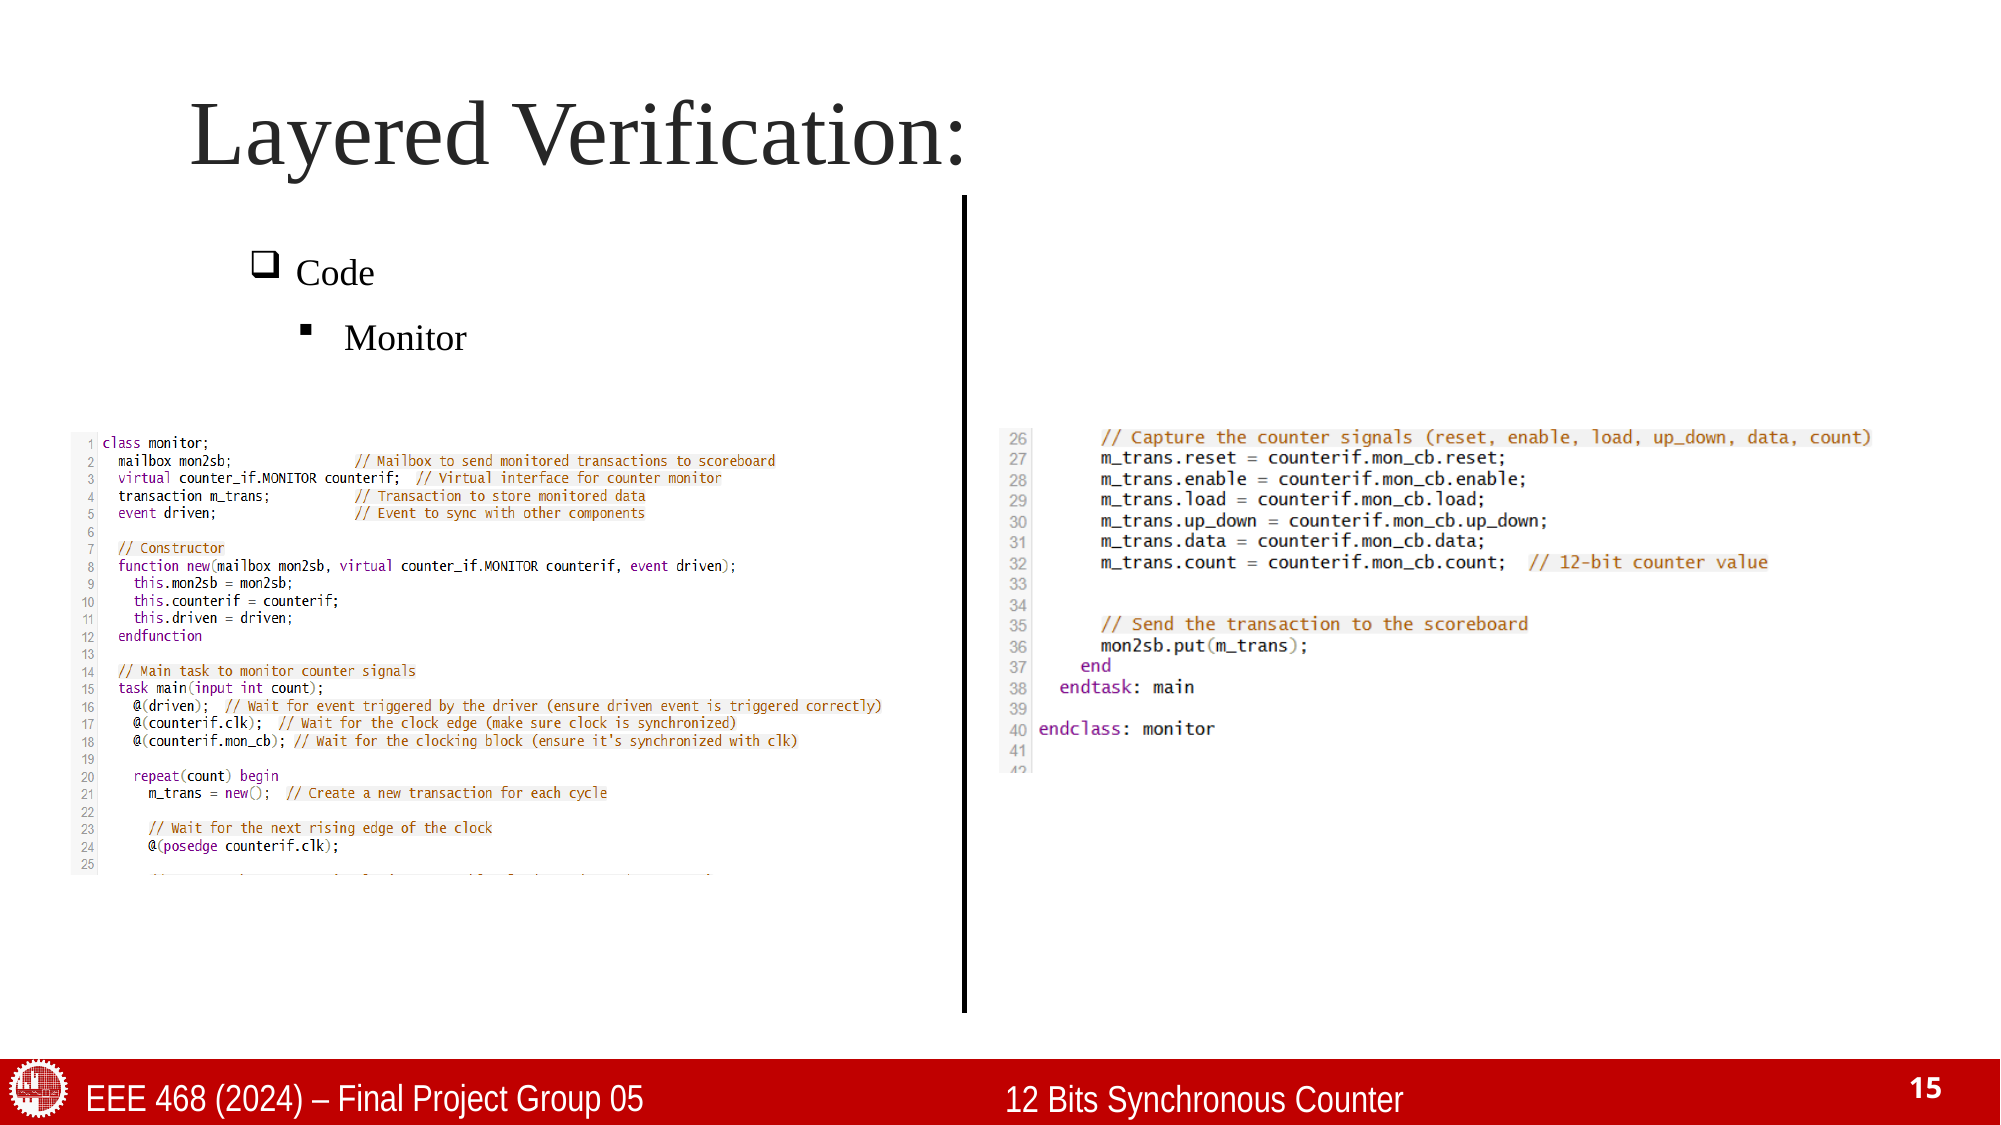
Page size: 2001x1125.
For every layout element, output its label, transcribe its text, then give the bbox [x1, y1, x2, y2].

picture [999, 428, 1946, 773]
text_box Code [234, 240, 657, 300]
slide_number EEE 468 (2024) – Final Project Group 05 [70, 1066, 722, 1125]
text_box Monitor [282, 305, 705, 365]
slide_number 15 [1871, 1066, 1958, 1118]
picture [70, 428, 897, 875]
title Layered Verification: [174, 75, 1825, 195]
picture [8, 1059, 71, 1118]
footer 12 Bits Synchronous Counter [875, 1067, 1543, 1125]
